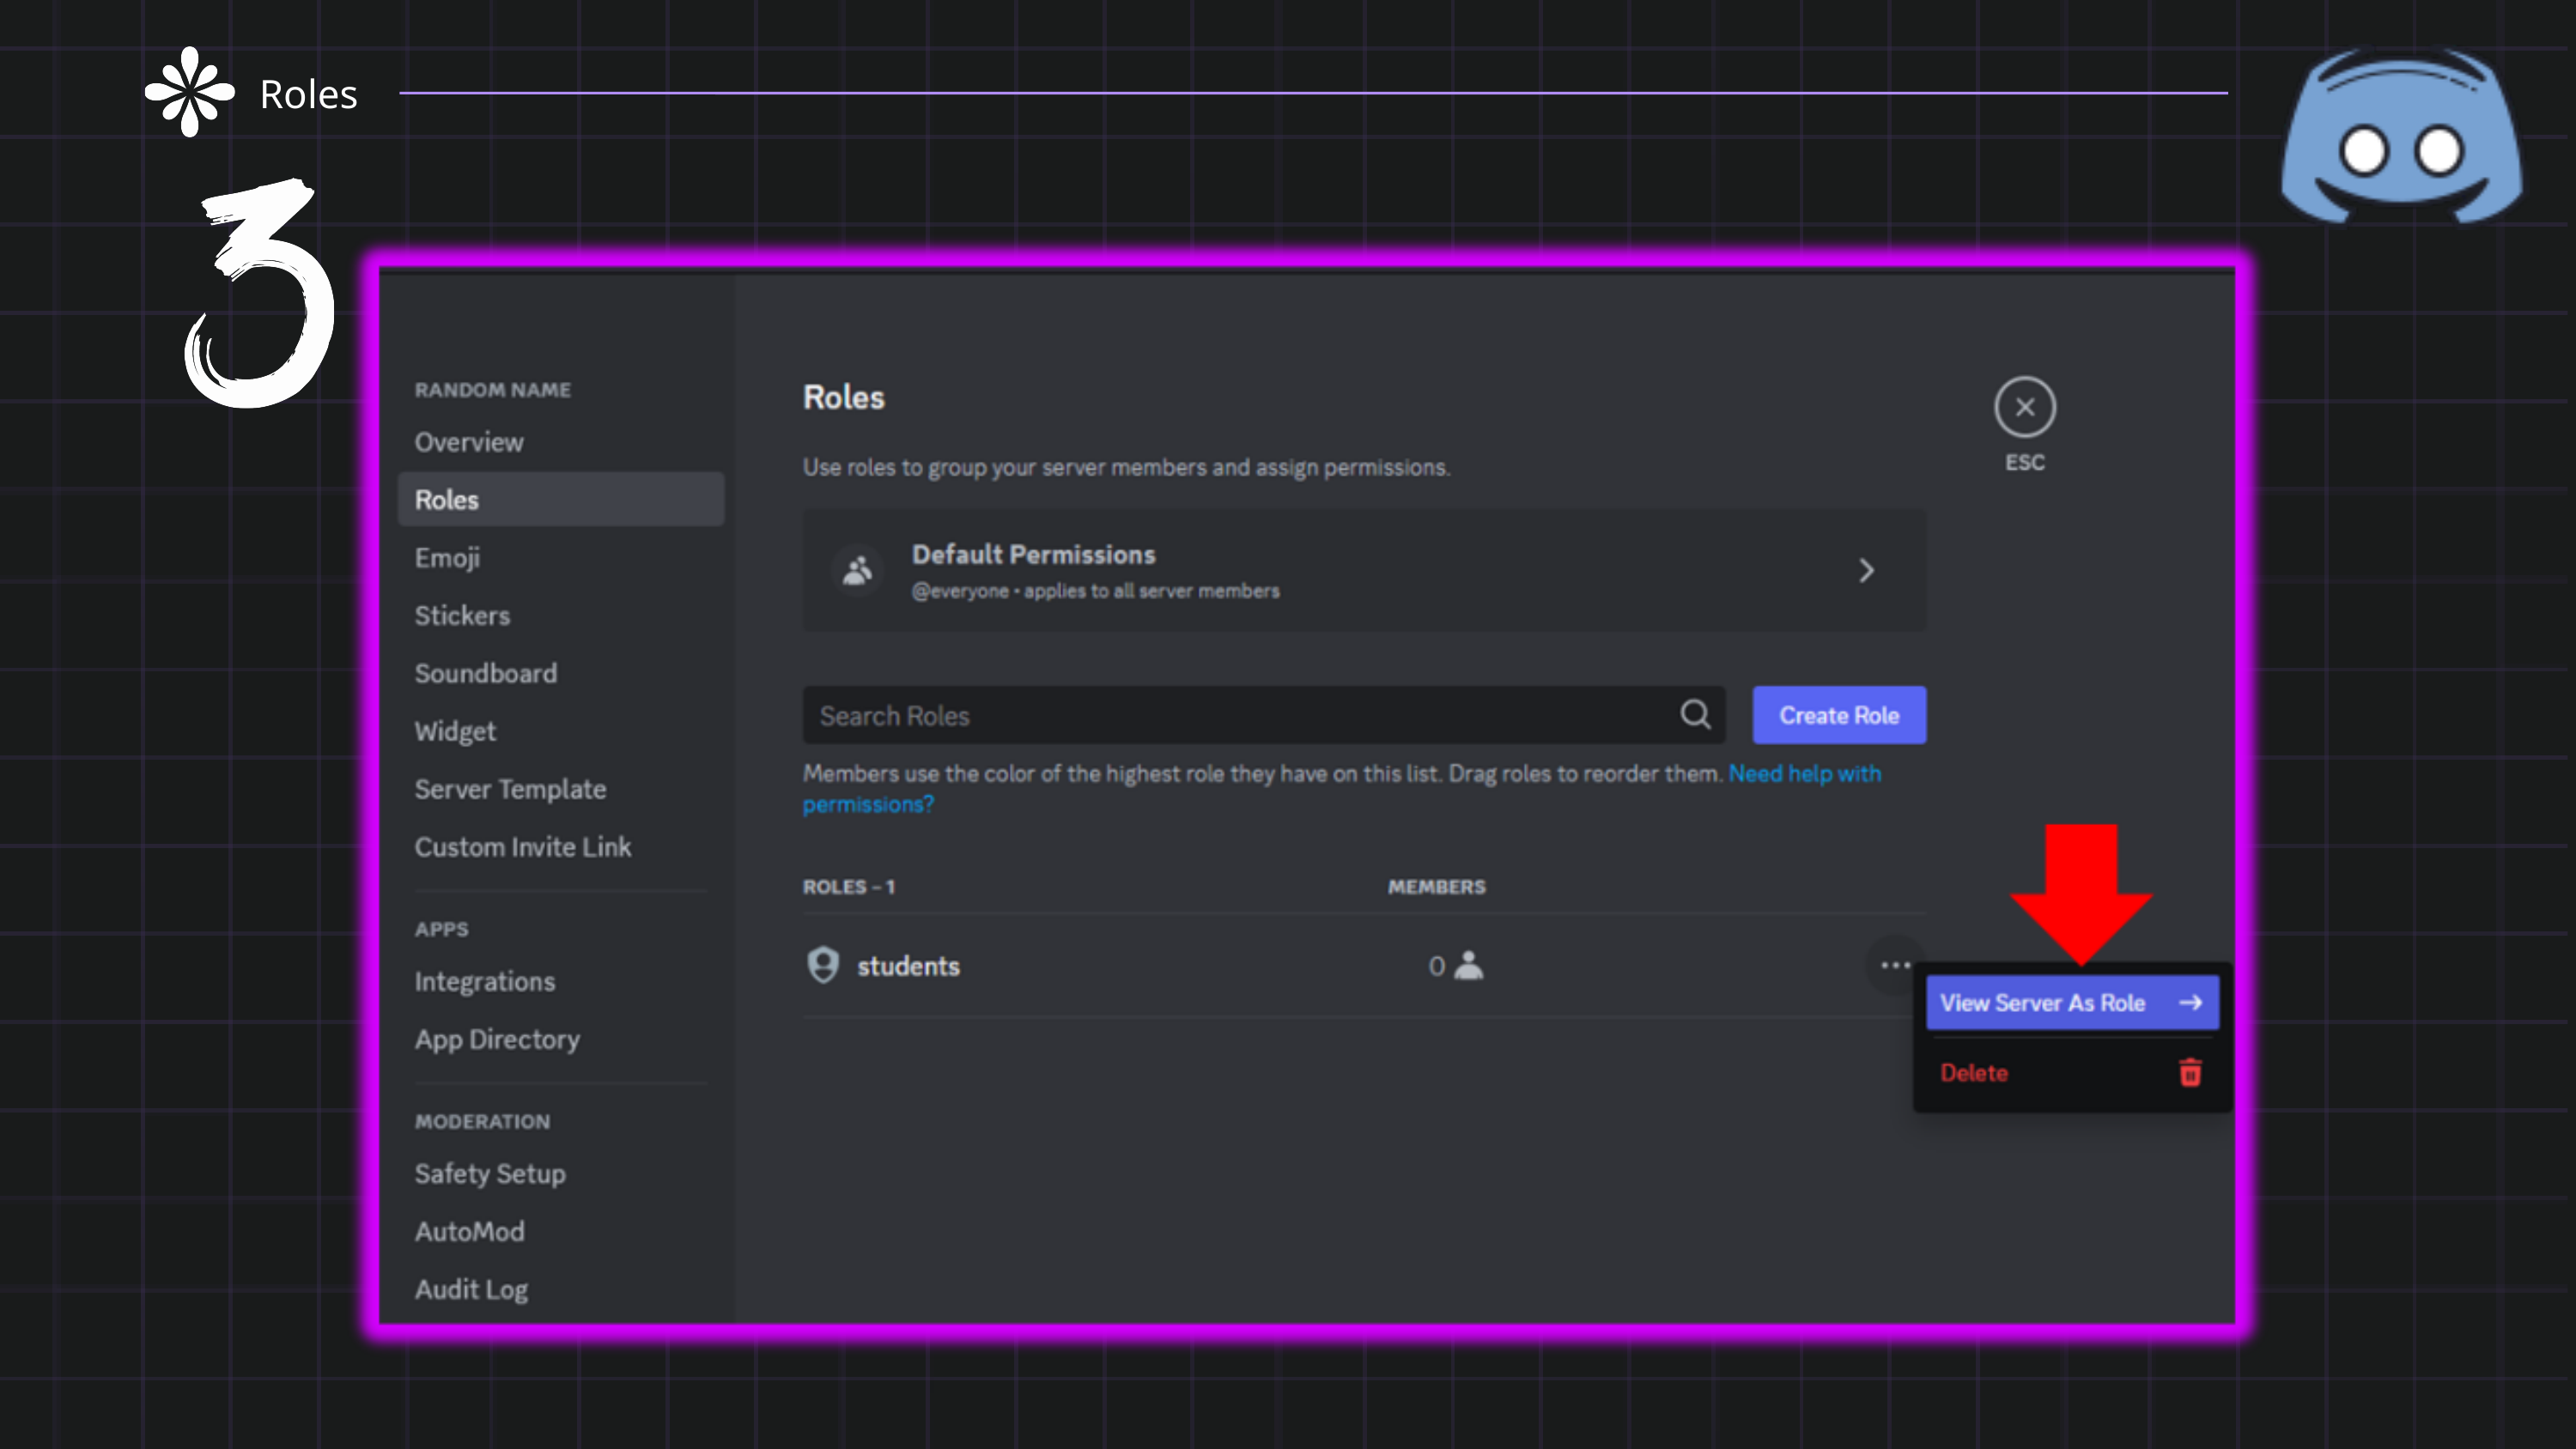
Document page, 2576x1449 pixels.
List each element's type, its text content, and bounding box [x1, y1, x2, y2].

text_box [184, 178, 335, 409]
text_box [2277, 44, 2530, 230]
text_box Roles [258, 61, 400, 117]
text_box [144, 46, 235, 137]
text_box [313, 229, 2302, 1363]
text_box [0, 0, 2568, 1449]
